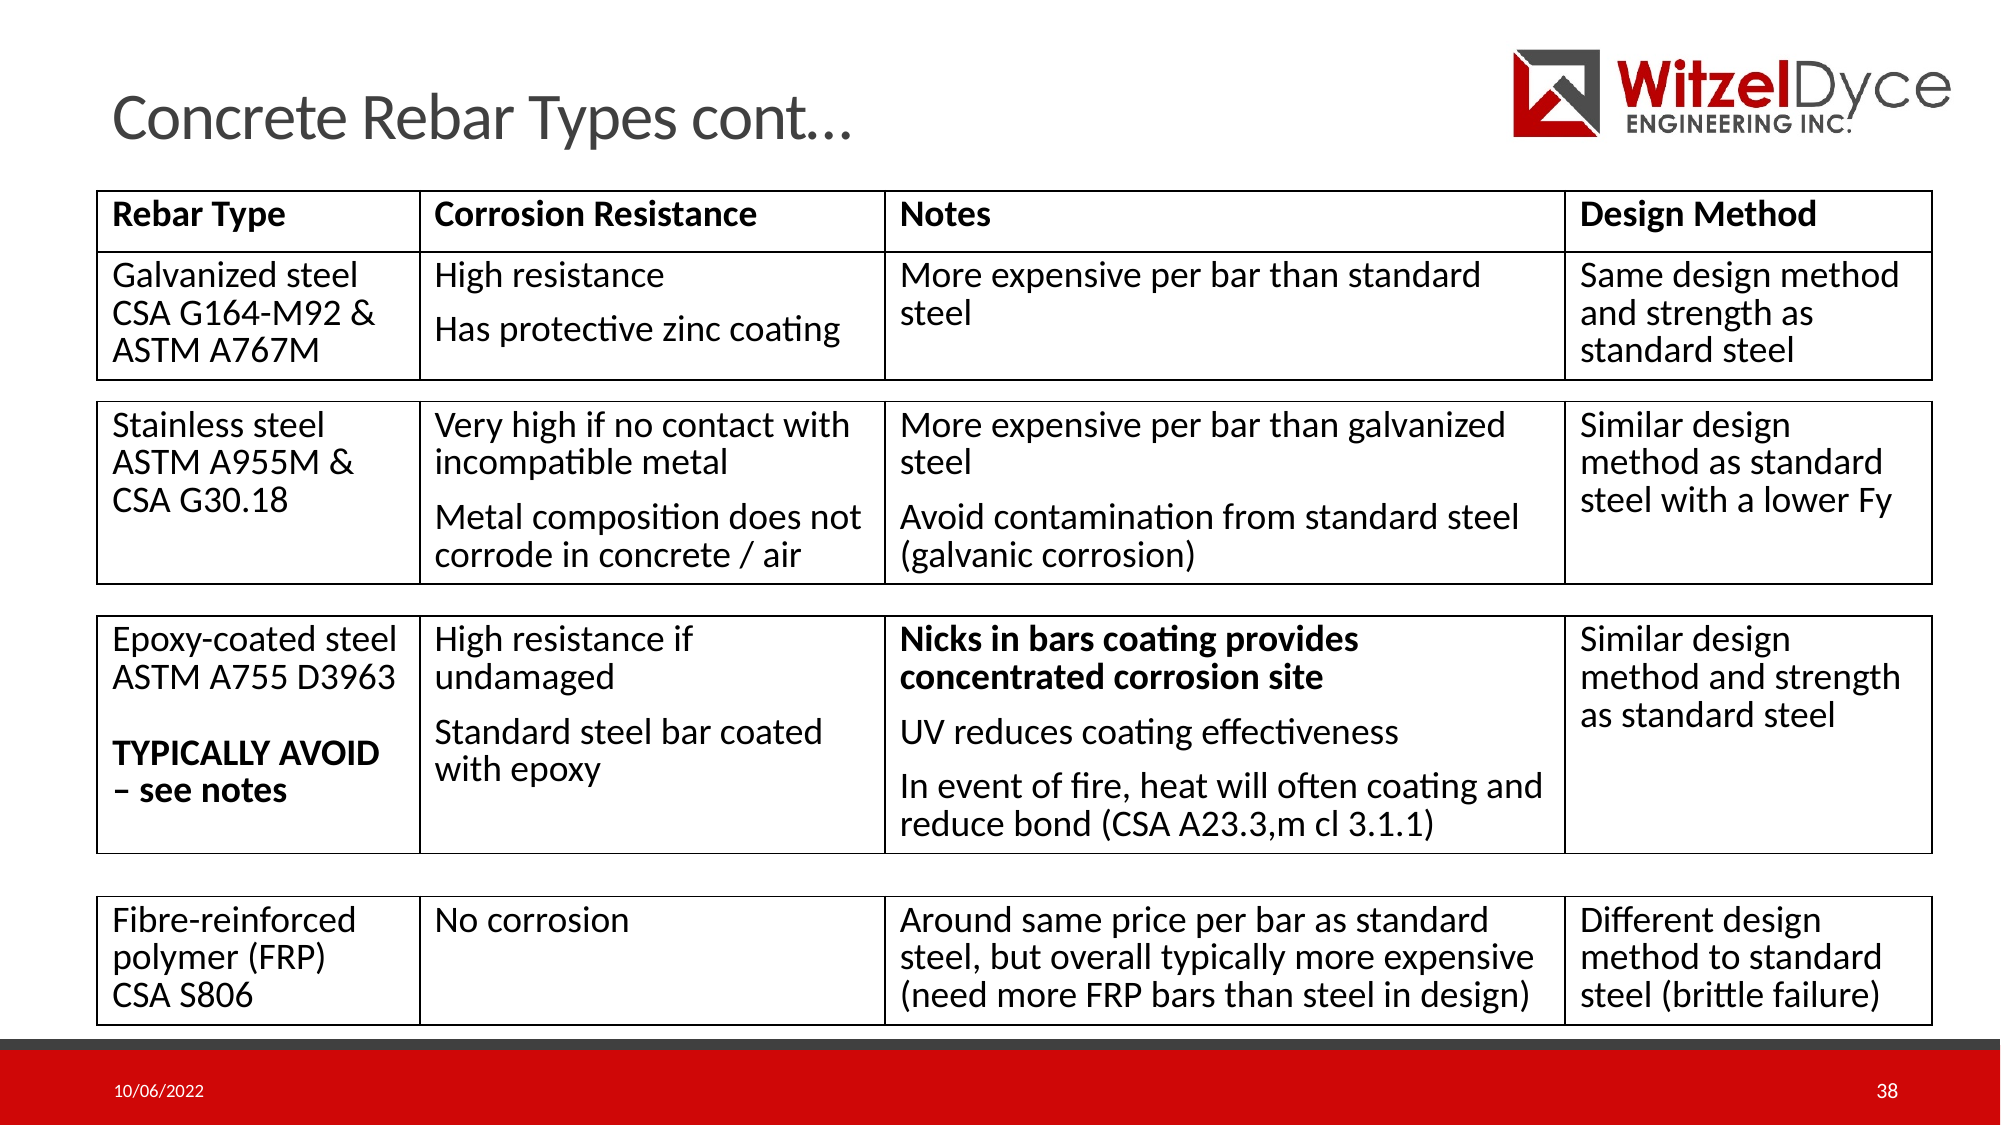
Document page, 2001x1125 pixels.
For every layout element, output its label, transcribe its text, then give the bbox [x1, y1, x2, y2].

table_header Stainless steel ASTM A955M & CSA G30.18 [98, 402, 419, 583]
table_header High resistance if undamaged Standard steel bar coated with epoxy [421, 617, 884, 853]
table_header Epoxy-coated steel ASTM A755 D3963 TYPICALLY AVOID – see notes [98, 617, 419, 853]
table_cell Galvanized steel CSA G164-M92 & ASTM A767M [98, 253, 419, 379]
table_header Rebar Type [98, 192, 419, 251]
table_header Around same price per bar as standard steel, but overall typically more expensive (need more FRP bars than steel in design) [886, 897, 1564, 1024]
table_header Notes [886, 192, 1564, 251]
table_header Different design method to standard steel (brittle failure) [1566, 897, 1931, 1024]
table_header Design Method [1566, 192, 1931, 251]
table_header Very high if no contact with incompatible metal Metal composition does not corrode in concrete / air [421, 402, 884, 583]
table_header Nicks in bars coating provides concentrated corrosion site UV reduces coating effectiveness In event of fire, heat will often coating and reduce bond (CSA A23.3,m cl 3.1.1) [886, 617, 1564, 853]
table_cell High resistance Has protective zinc coating [421, 253, 884, 379]
picture [1506, 41, 1957, 145]
table_header No corrosion [421, 897, 884, 1024]
table_header More expensive per bar than galvanized steel Avoid contamination from standard steel (galvanic corrosion) [886, 402, 1564, 583]
title Concrete Rebar Types cont… [97, 47, 1913, 190]
table_cell More expensive per bar than standard steel [886, 253, 1564, 379]
table_header Similar design method and strength as standard steel [1566, 617, 1931, 853]
table_header Corrosion Resistance [421, 192, 884, 251]
table_header Fibre-reinforced polymer (FRP) CSA S806 [98, 897, 419, 1024]
table_header Similar design method as standard steel with a lower Fy [1566, 402, 1931, 583]
table_cell Same design method and strength as standard steel [1566, 253, 1931, 379]
